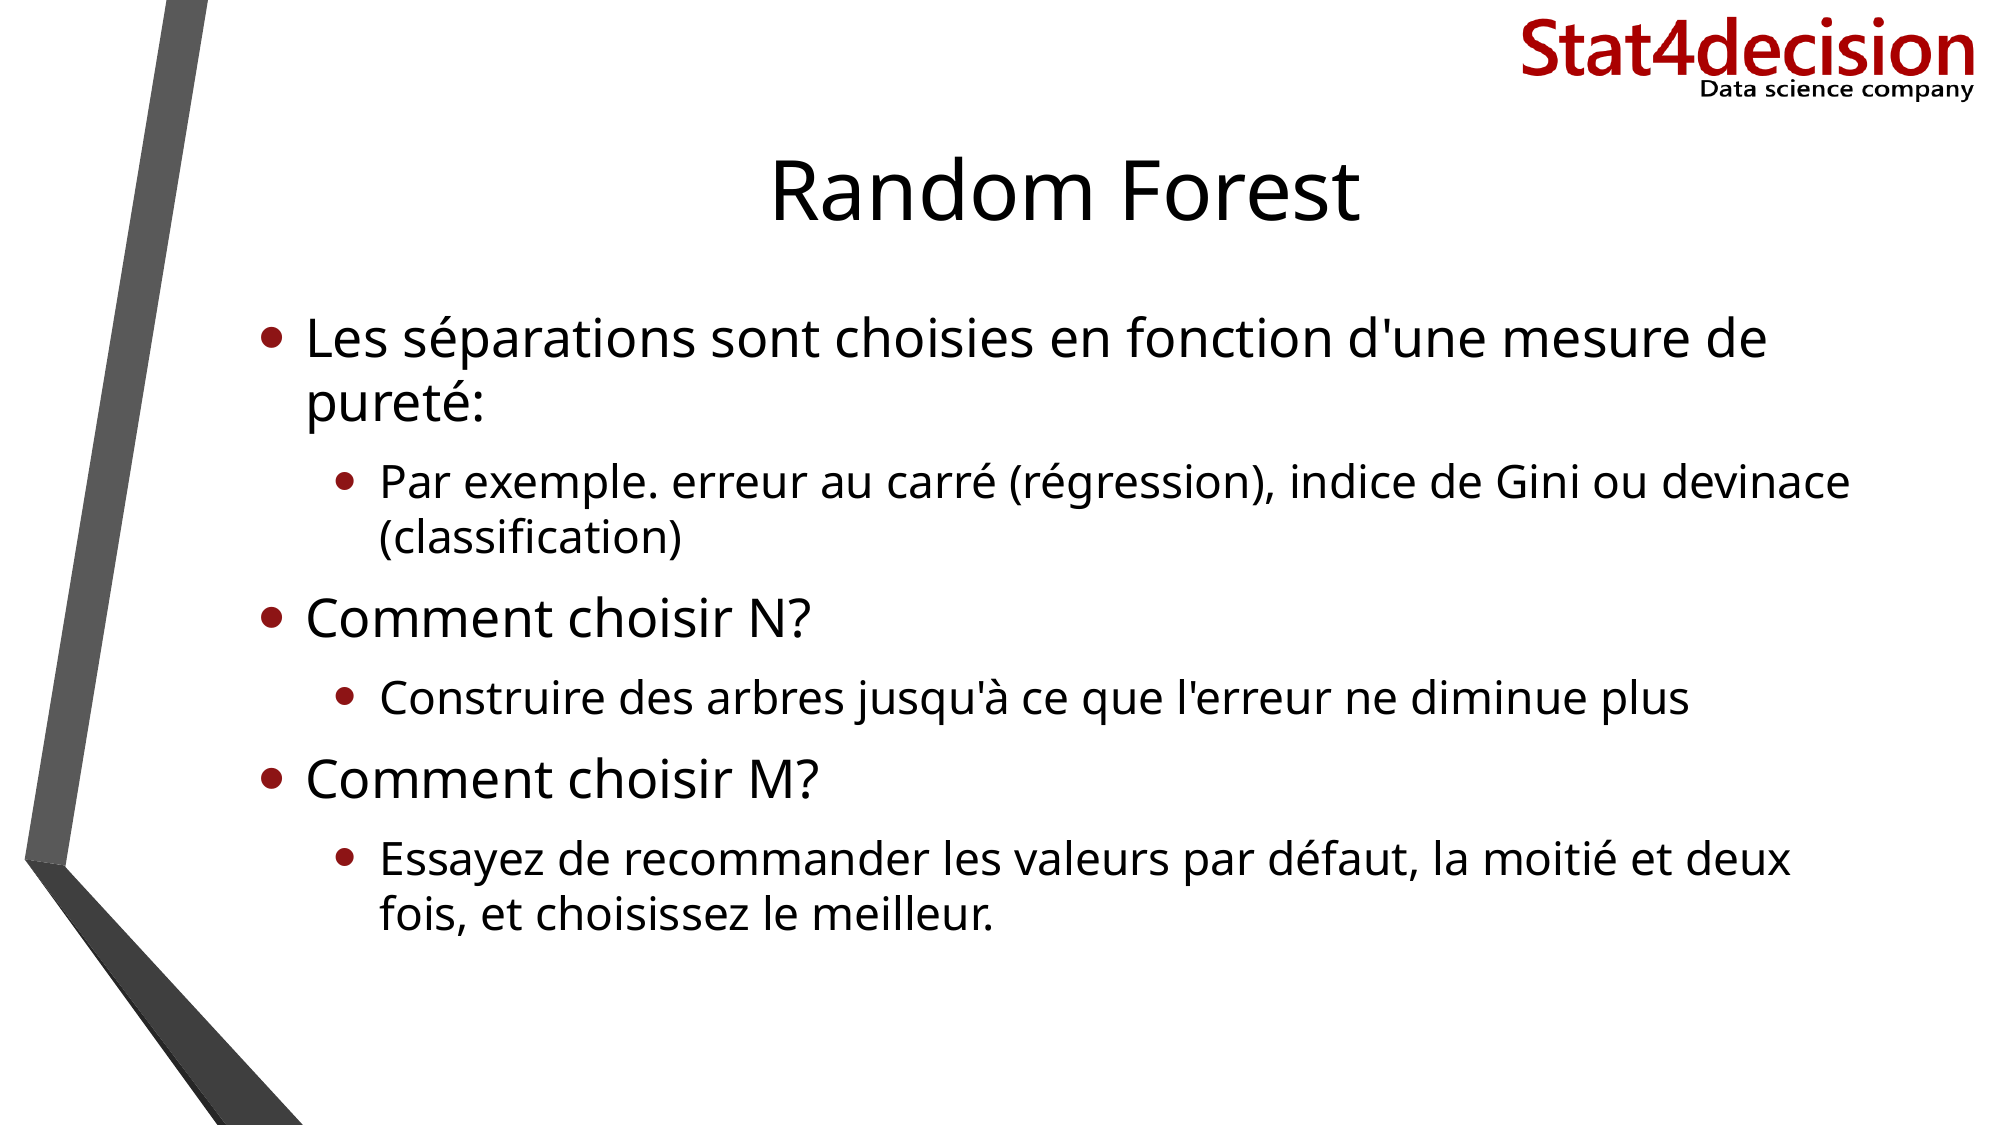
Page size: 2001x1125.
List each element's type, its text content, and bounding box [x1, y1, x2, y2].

title Random Forest [243, 112, 1887, 263]
list Les séparations sont choisies en fonction d'une mesure de pureté: Par exemple. erreur au carré (régression), indice de Gini ou devinace (classification) Comment choisir N? Construire des arbres jusqu'à ce que l'erreur ne diminue plus Comment choisir M? Essayez de recommander les valeurs par défaut, la moitié et deux fois, et choisissez le meilleur. [243, 293, 1887, 950]
picture [1520, 14, 1976, 104]
